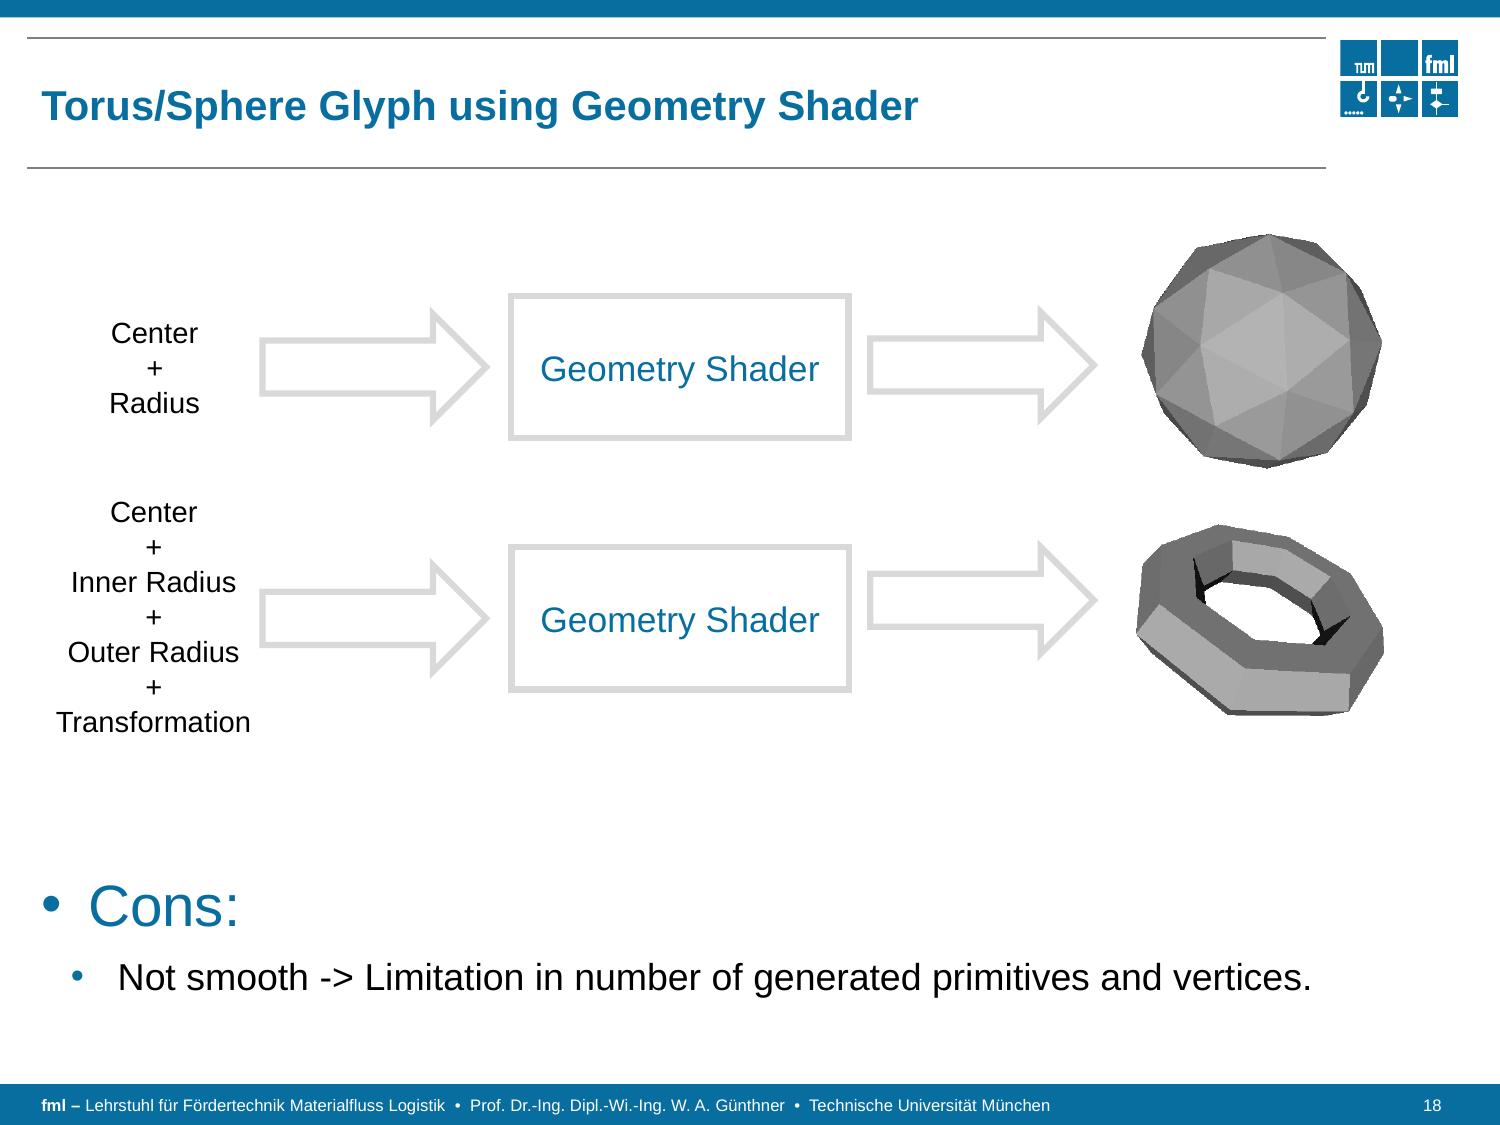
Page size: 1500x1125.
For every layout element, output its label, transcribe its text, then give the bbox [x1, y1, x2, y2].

title Torus/Sphere Glyph using Geometry Shader [41, 38, 1319, 169]
text_box [262, 565, 487, 672]
text_box [262, 314, 487, 421]
list Cons: Not smooth -> Limitation in number of generated primitives and vertices. [41, 208, 1419, 1063]
text_box Geometry Shader [511, 547, 849, 690]
text_box [870, 312, 1094, 419]
text_box Center + Inner Radius + Outer Radius + Transformation [55, 493, 252, 739]
picture [1130, 514, 1390, 722]
text_box Center + Radius [109, 313, 201, 419]
picture [1130, 224, 1390, 475]
text_box [870, 547, 1094, 654]
text_box Geometry Shader [511, 295, 849, 439]
